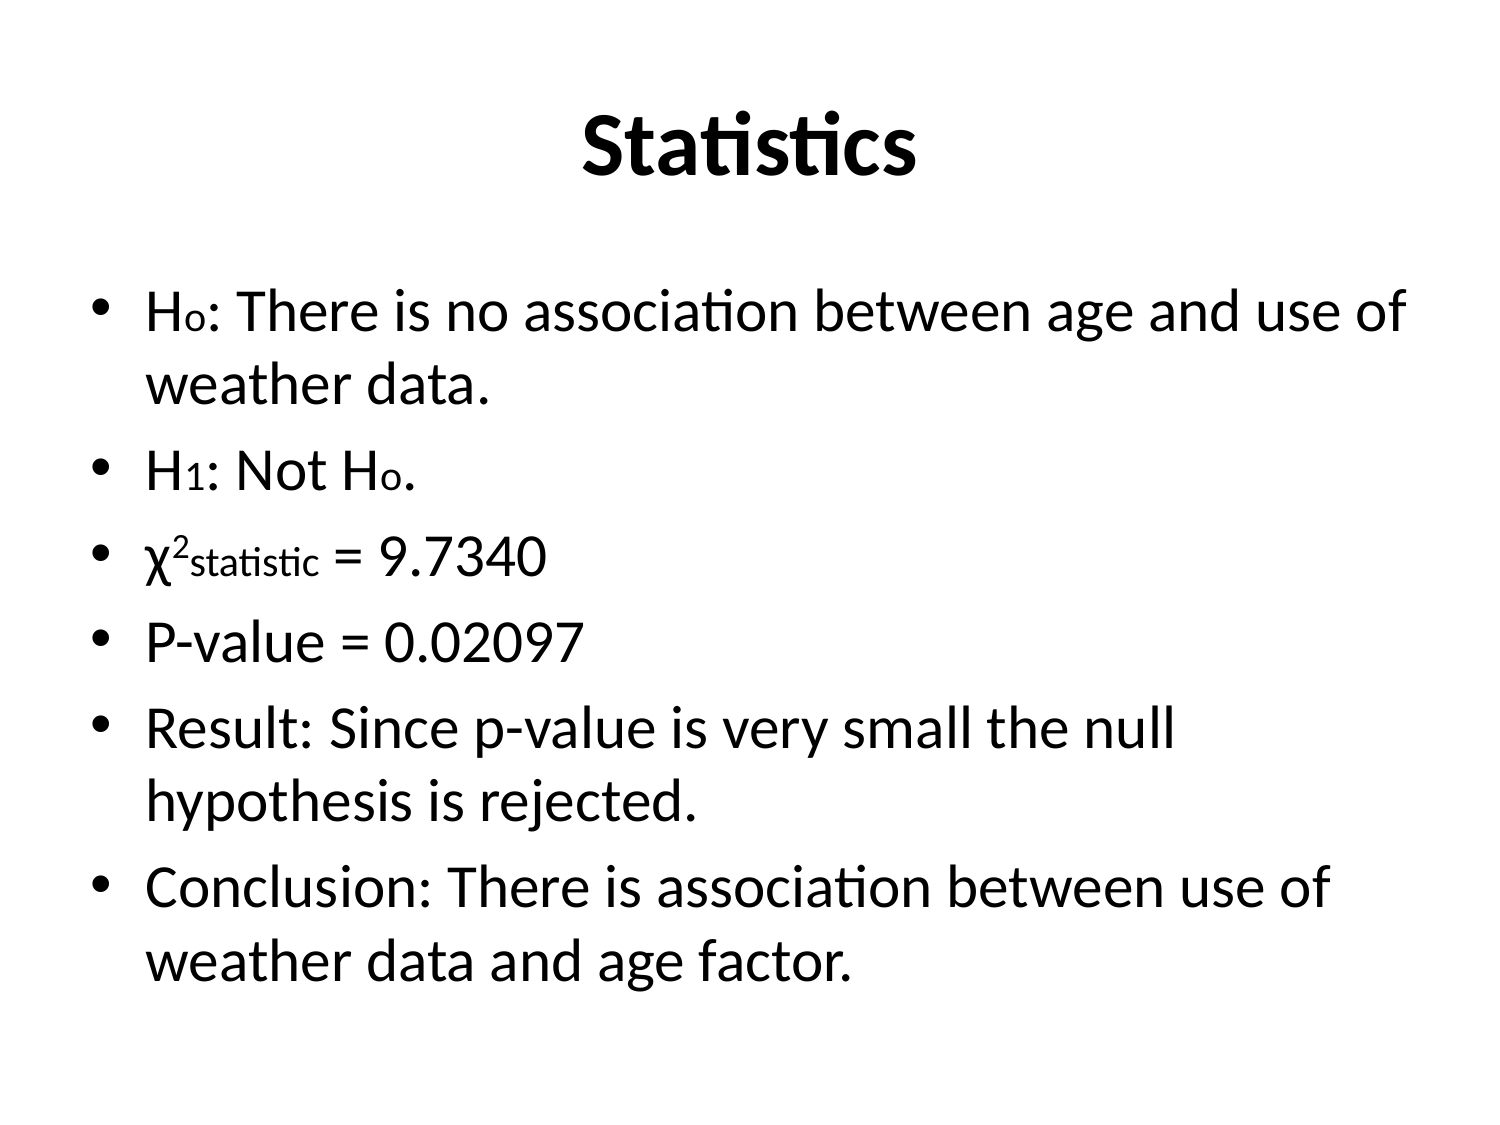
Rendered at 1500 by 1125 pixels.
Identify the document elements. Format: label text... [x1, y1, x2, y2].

title Statistics [75, 45, 1425, 233]
list Ho: There is no association between age and use of weather data. H1: Not Ho. χ2statistic = 9.7340 P-value = 0.02097 Result: Since p-value is very small the null hypothesis is rejected. Conclusion: There is association between use of weather data and age factor. [75, 262, 1425, 1005]
